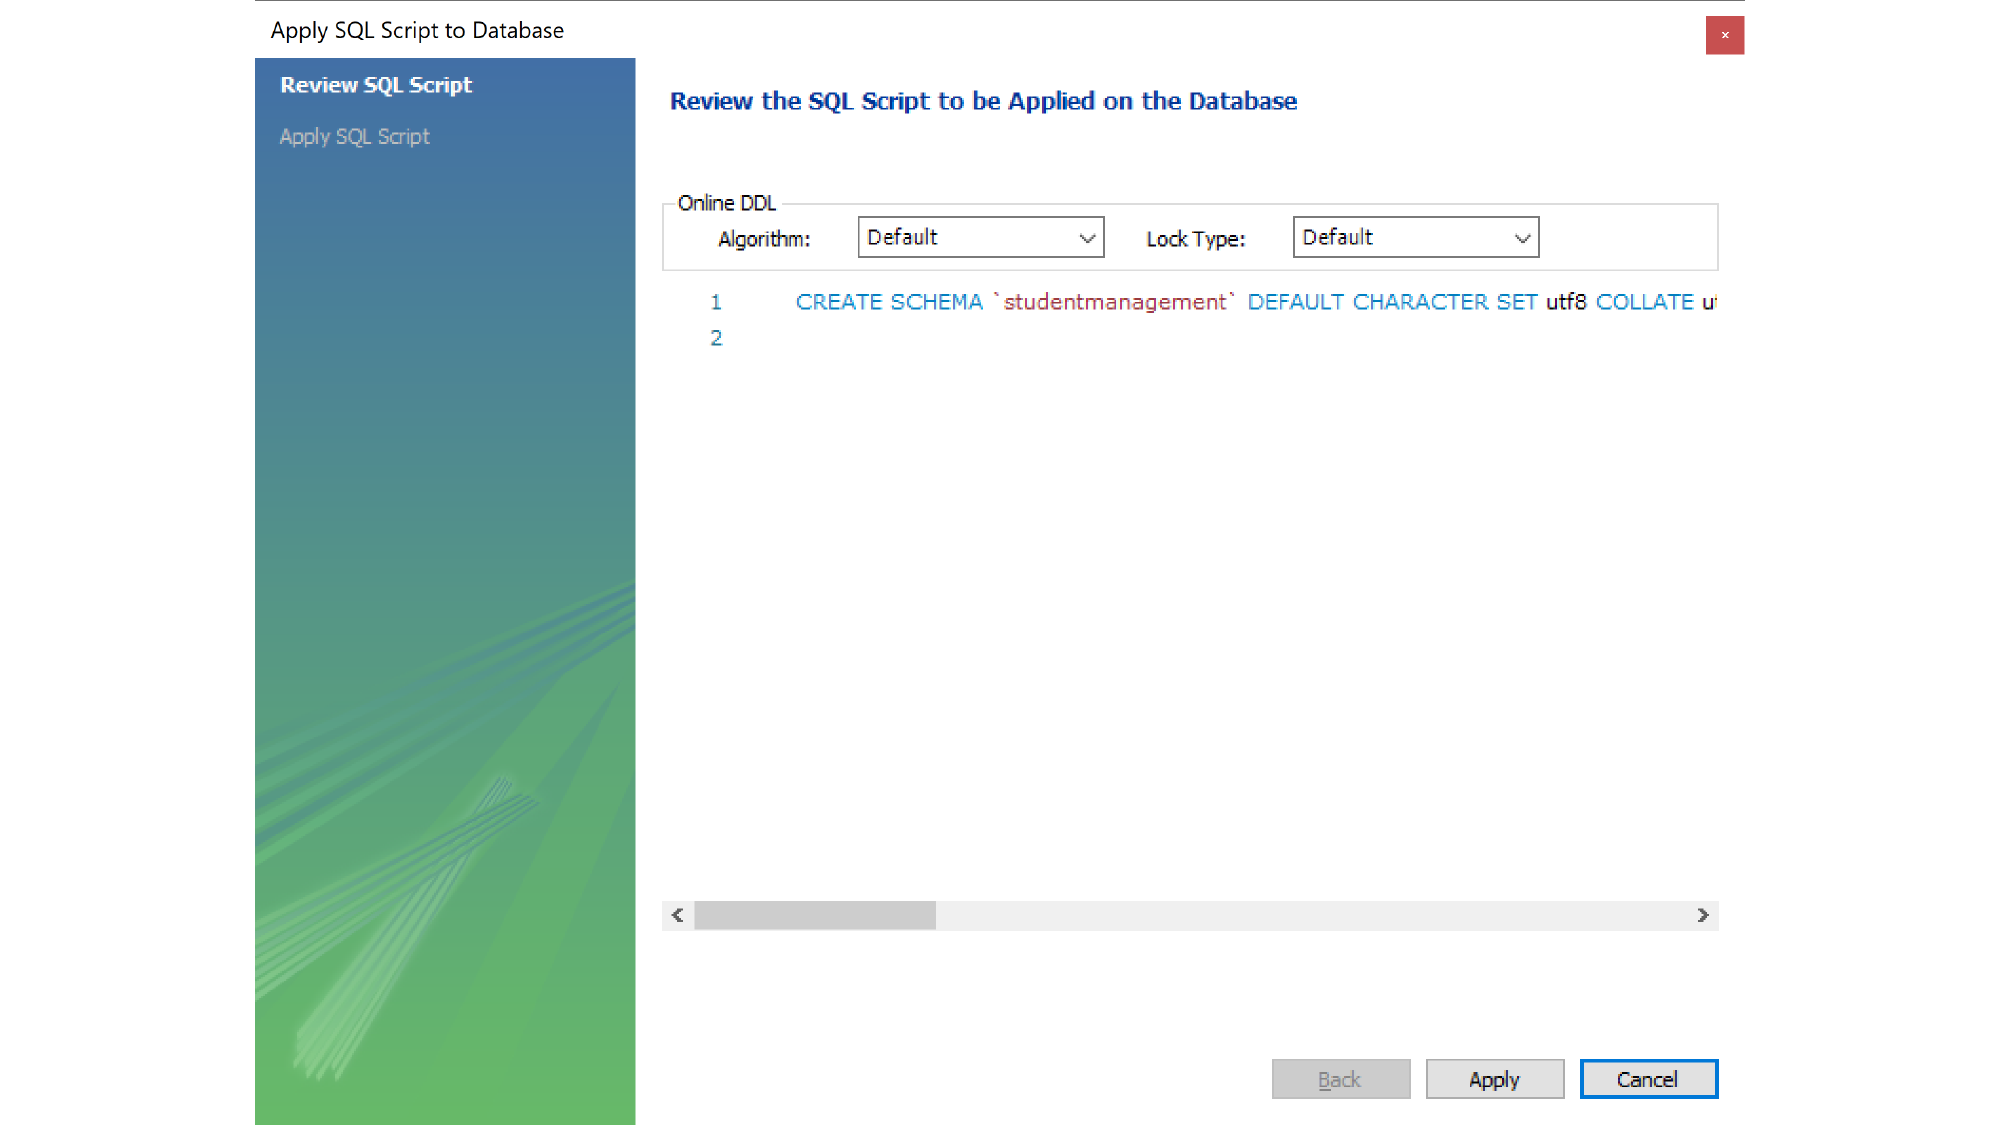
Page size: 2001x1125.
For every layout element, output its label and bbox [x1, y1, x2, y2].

picture [254, 0, 1745, 1125]
